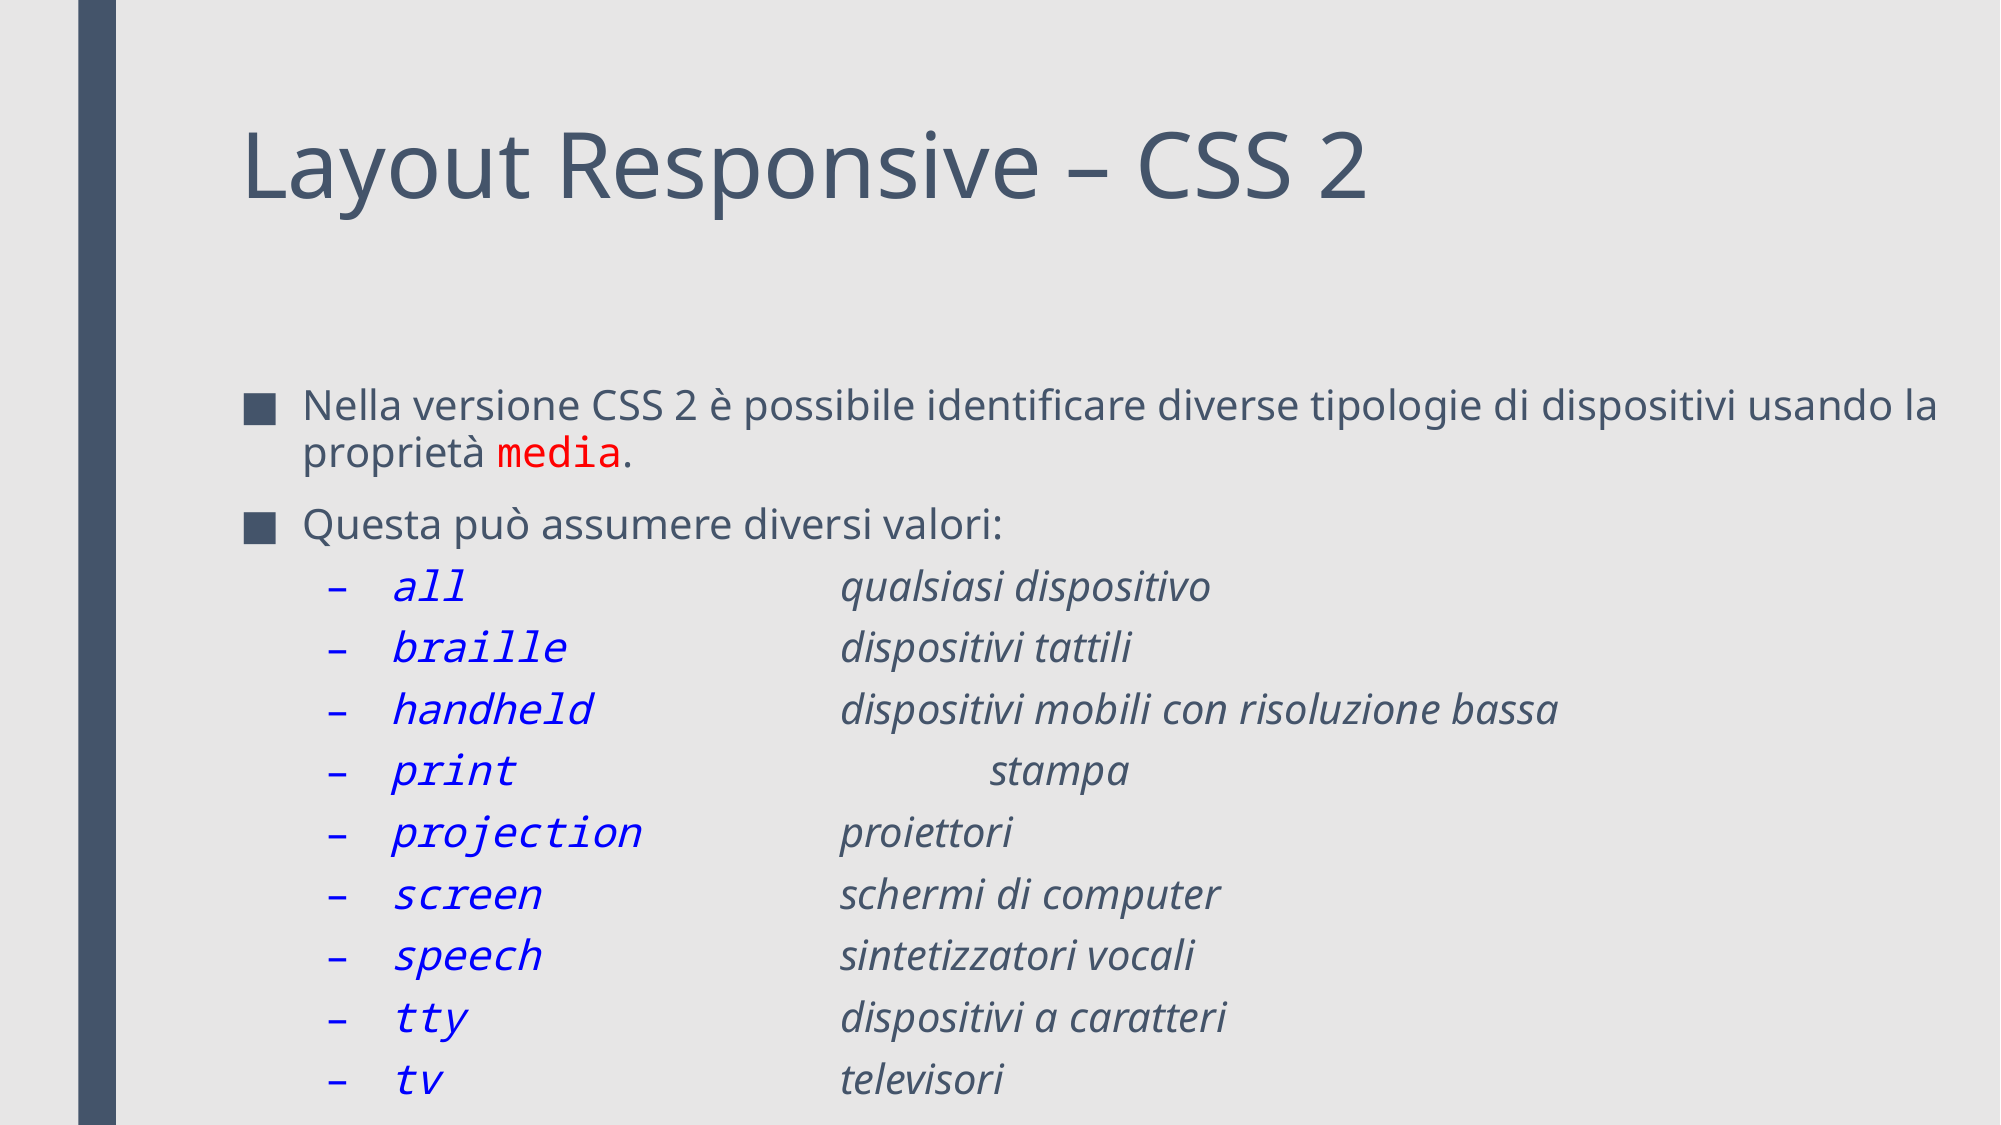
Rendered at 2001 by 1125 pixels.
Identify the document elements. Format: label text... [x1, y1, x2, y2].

title Layout Responsive – CSS 2 [225, 112, 1800, 357]
list Nella versione CSS 2 è possibile identificare diverse tipologie di dispositivi usando la proprietà media. Questa può assumere diversi valori: all qualsiasi dispositivo braille dispositivi tattili handheld dispositivi mobili con risoluzione bassa print stampa projection proiettori screen schermi di computer speech sintetizzatori vocali tty dispositivi a caratteri tv televisori [225, 375, 2000, 1125]
